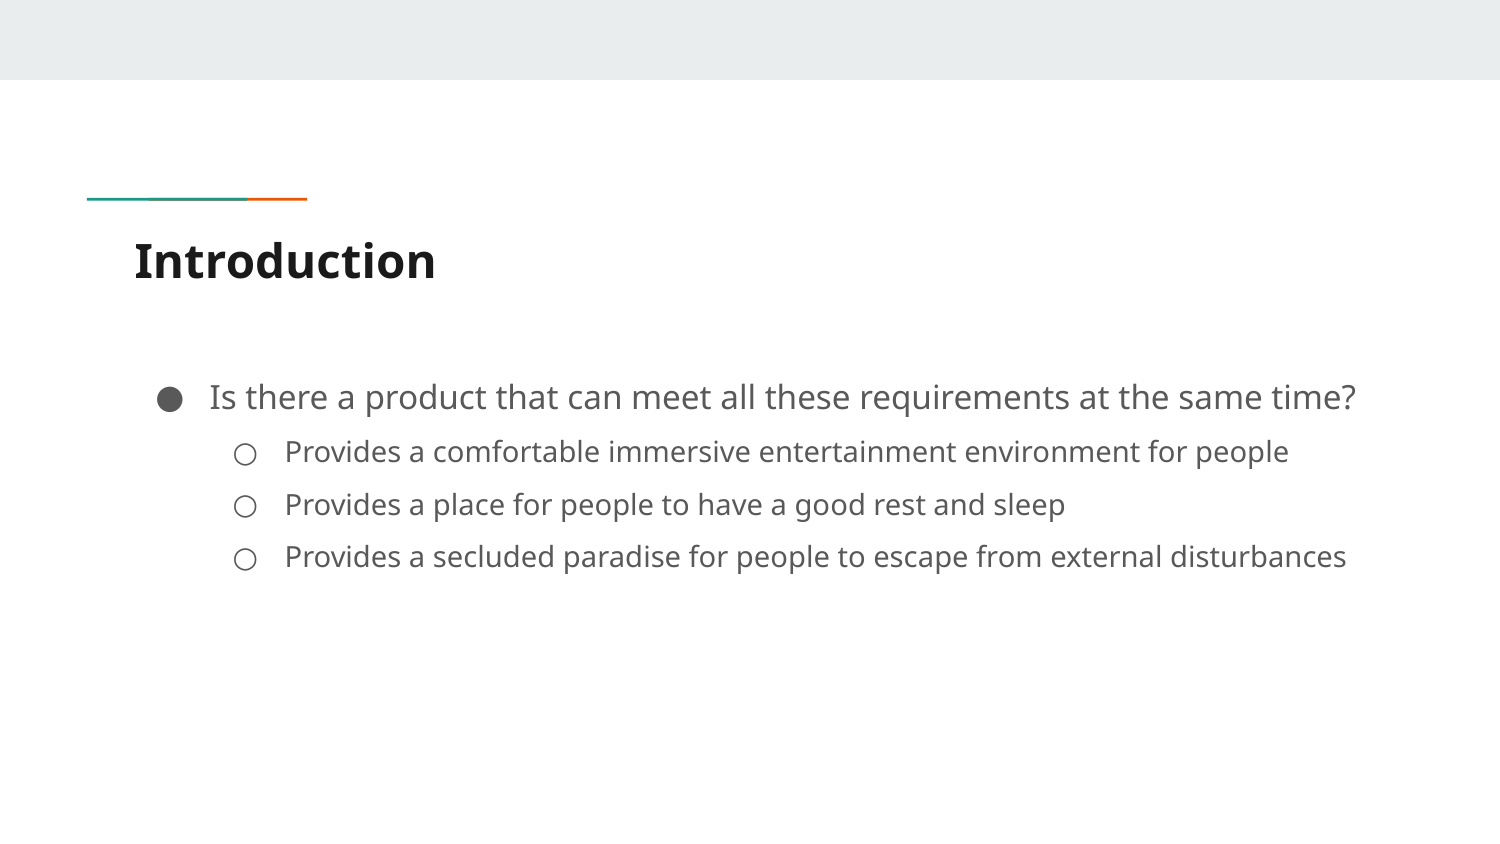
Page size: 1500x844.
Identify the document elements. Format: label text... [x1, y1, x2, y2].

list Is there a product that can meet all these requirements at the same time? Provides a comfortable immersive entertainment environment for people Provides a place for people to have a good rest and sleep Provides a secluded paradise for people to escape from external disturbances [119, 341, 1381, 712]
title Introduction [119, 216, 1381, 305]
